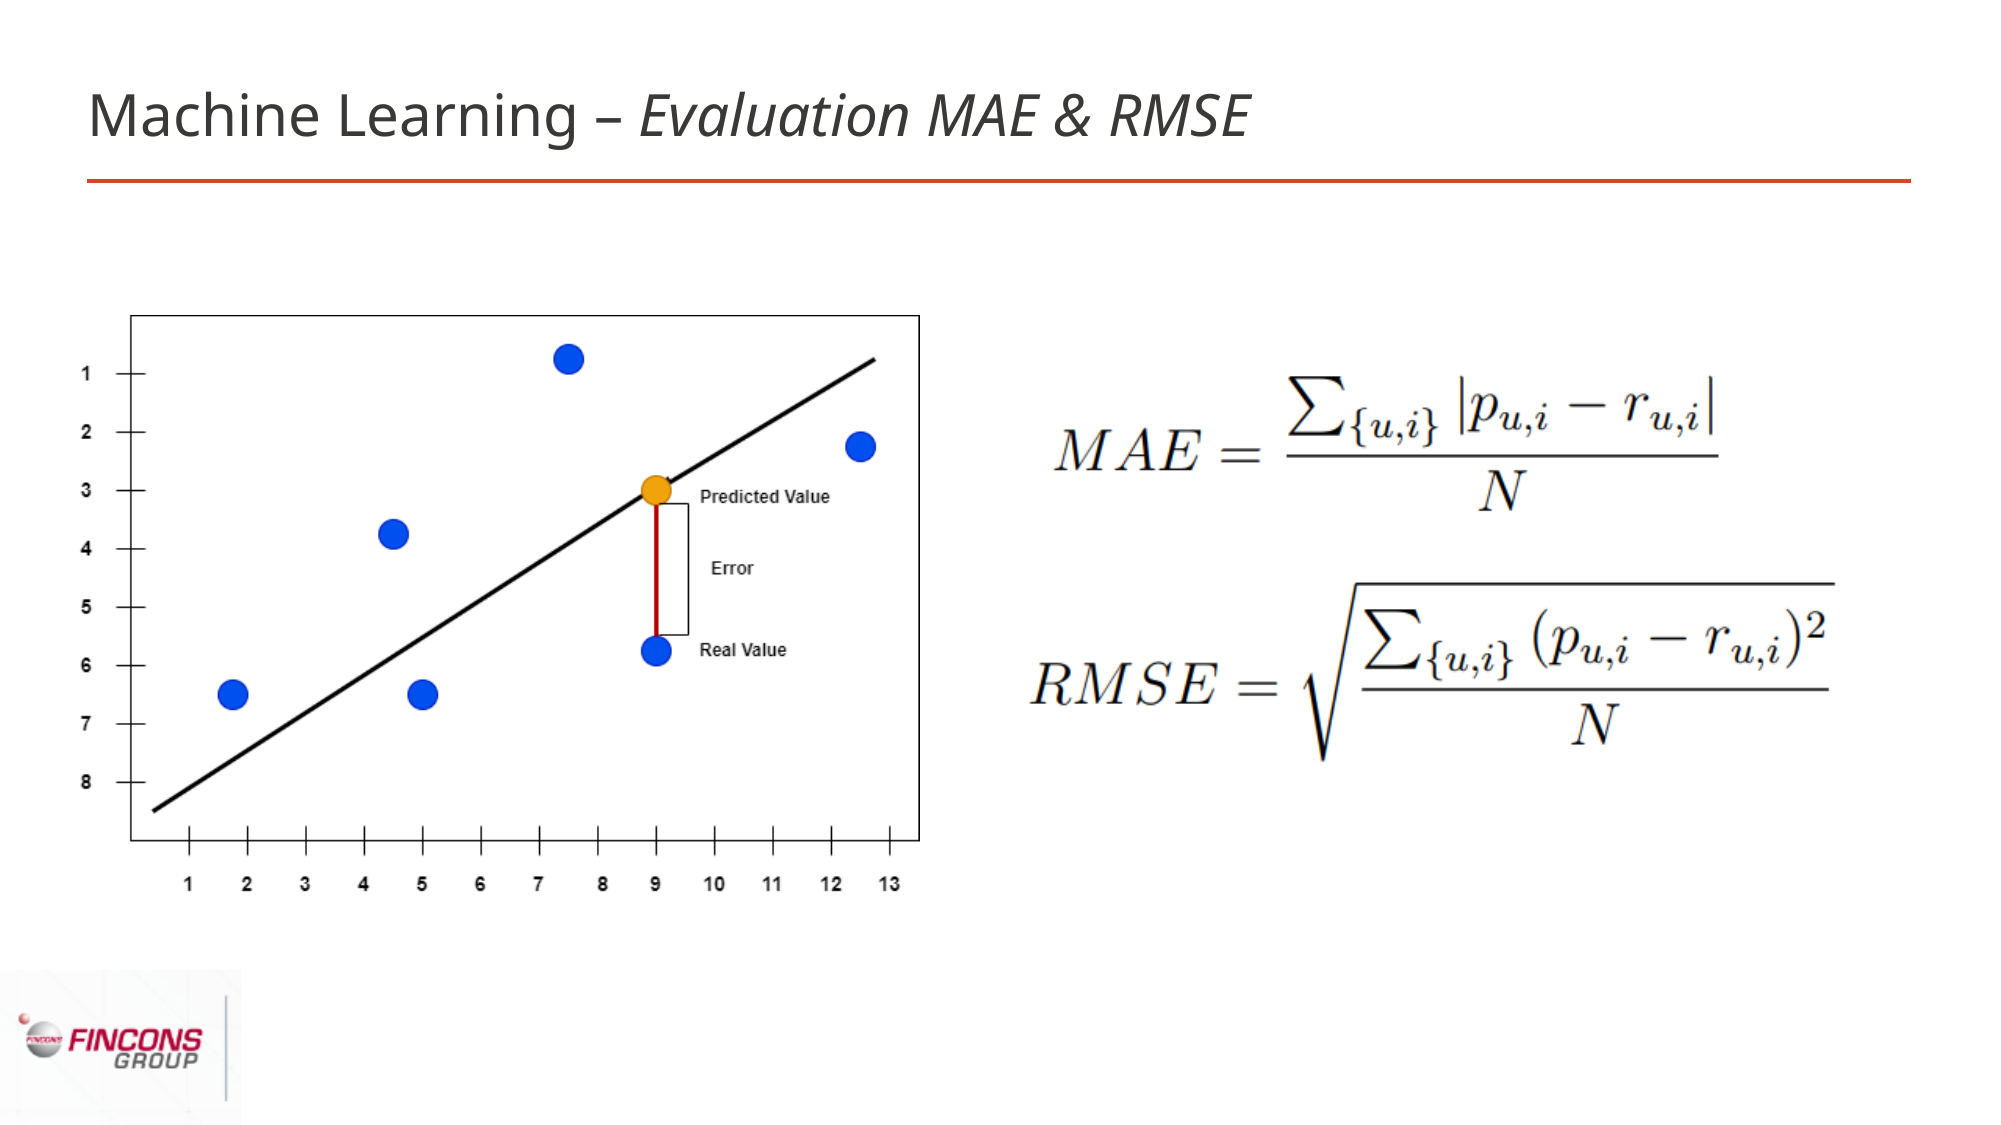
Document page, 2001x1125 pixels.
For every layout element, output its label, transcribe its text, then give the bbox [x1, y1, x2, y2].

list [999, 314, 1830, 533]
title Machine Learning – Evaluation MAE & RMSE [72, 70, 1912, 163]
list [72, 315, 920, 900]
picture [938, 542, 1912, 814]
picture [0, 970, 241, 1125]
